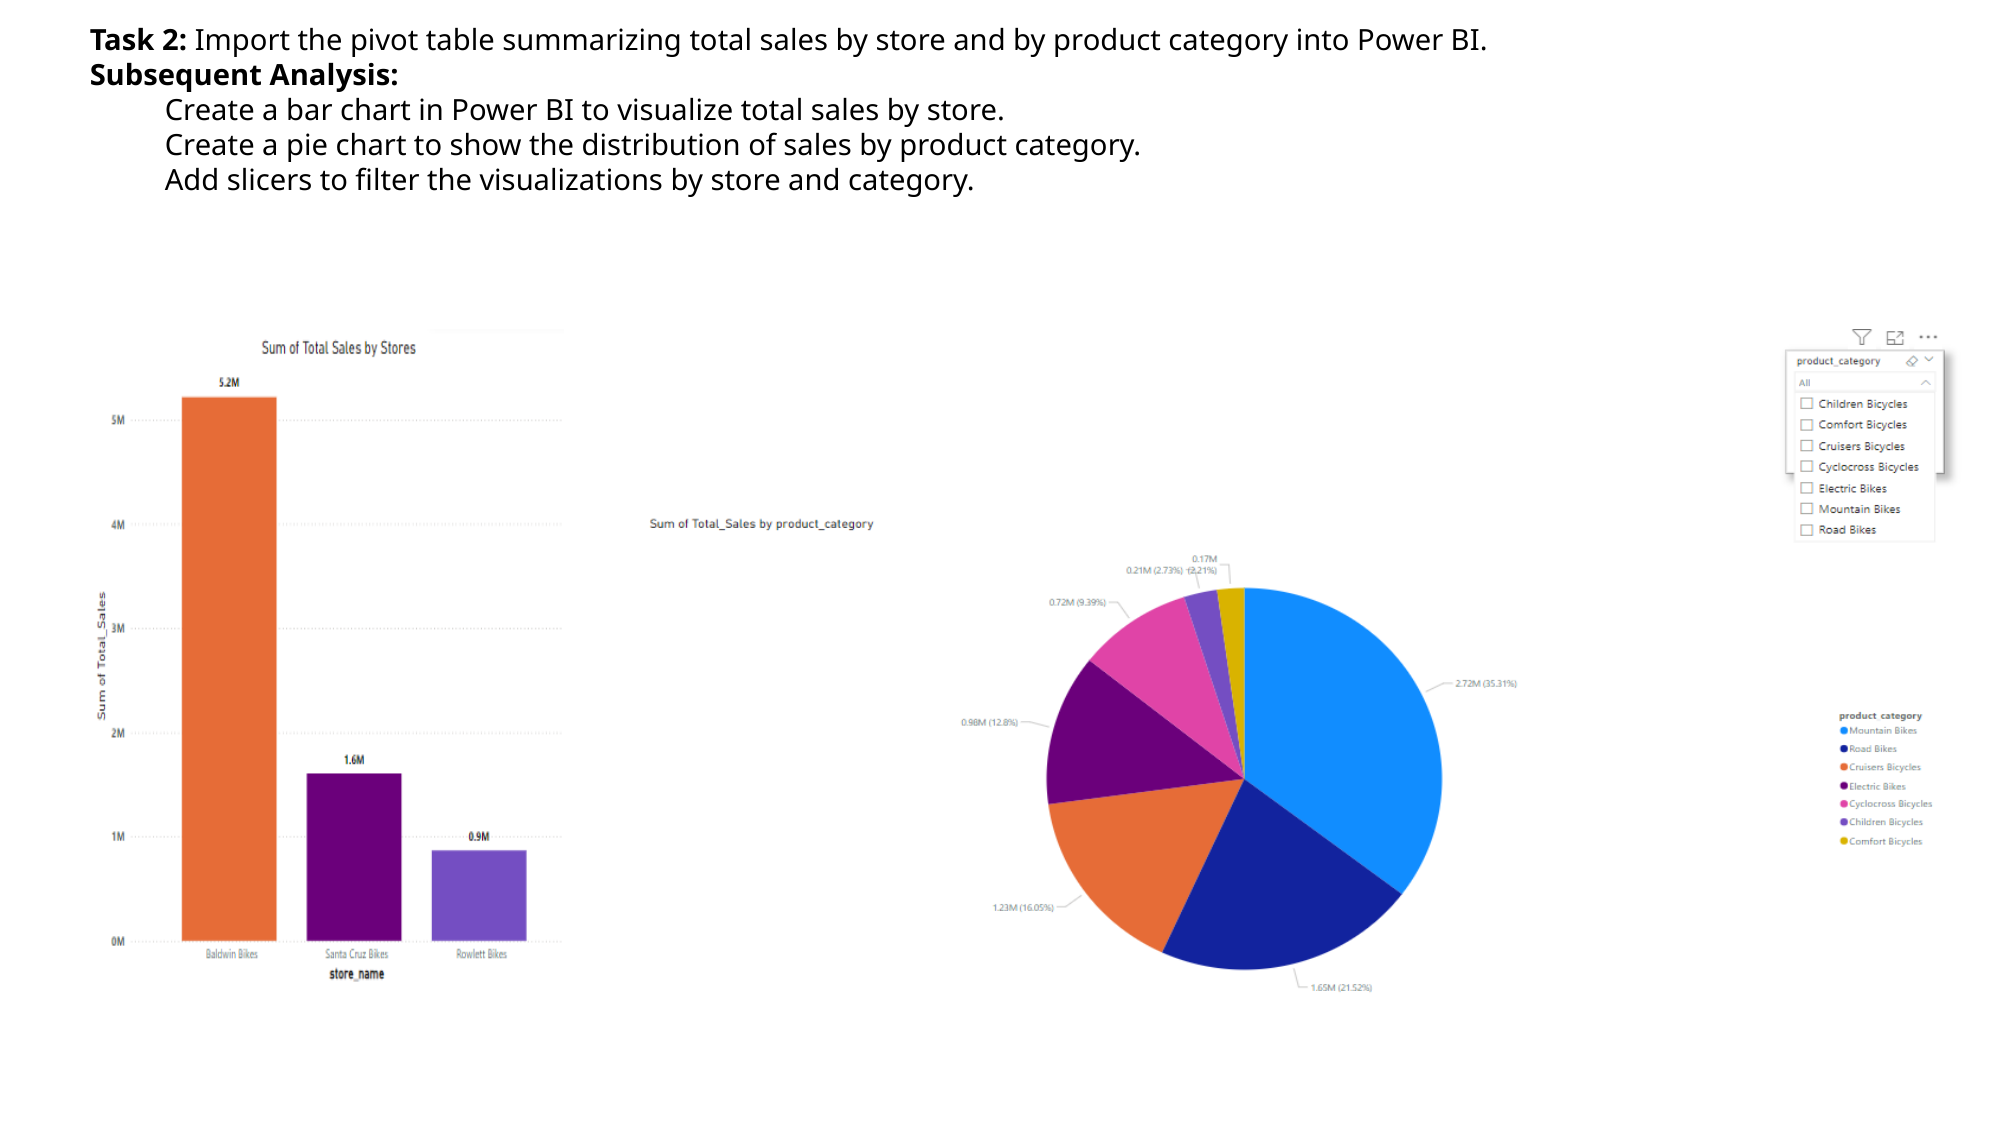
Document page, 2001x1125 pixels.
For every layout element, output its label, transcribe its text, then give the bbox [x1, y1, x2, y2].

text_box Task 2: Import the pivot table summarizing total sales by store and by product category into Power BI. Subsequent Analysis: Create a bar chart in Power BI to visualize total sales by store. Create a pie chart to show the distribution of sales by product category. Add slicers to filter the visualizations by store and category. [0, 14, 1576, 204]
picture [87, 329, 564, 1018]
picture [641, 329, 1971, 999]
